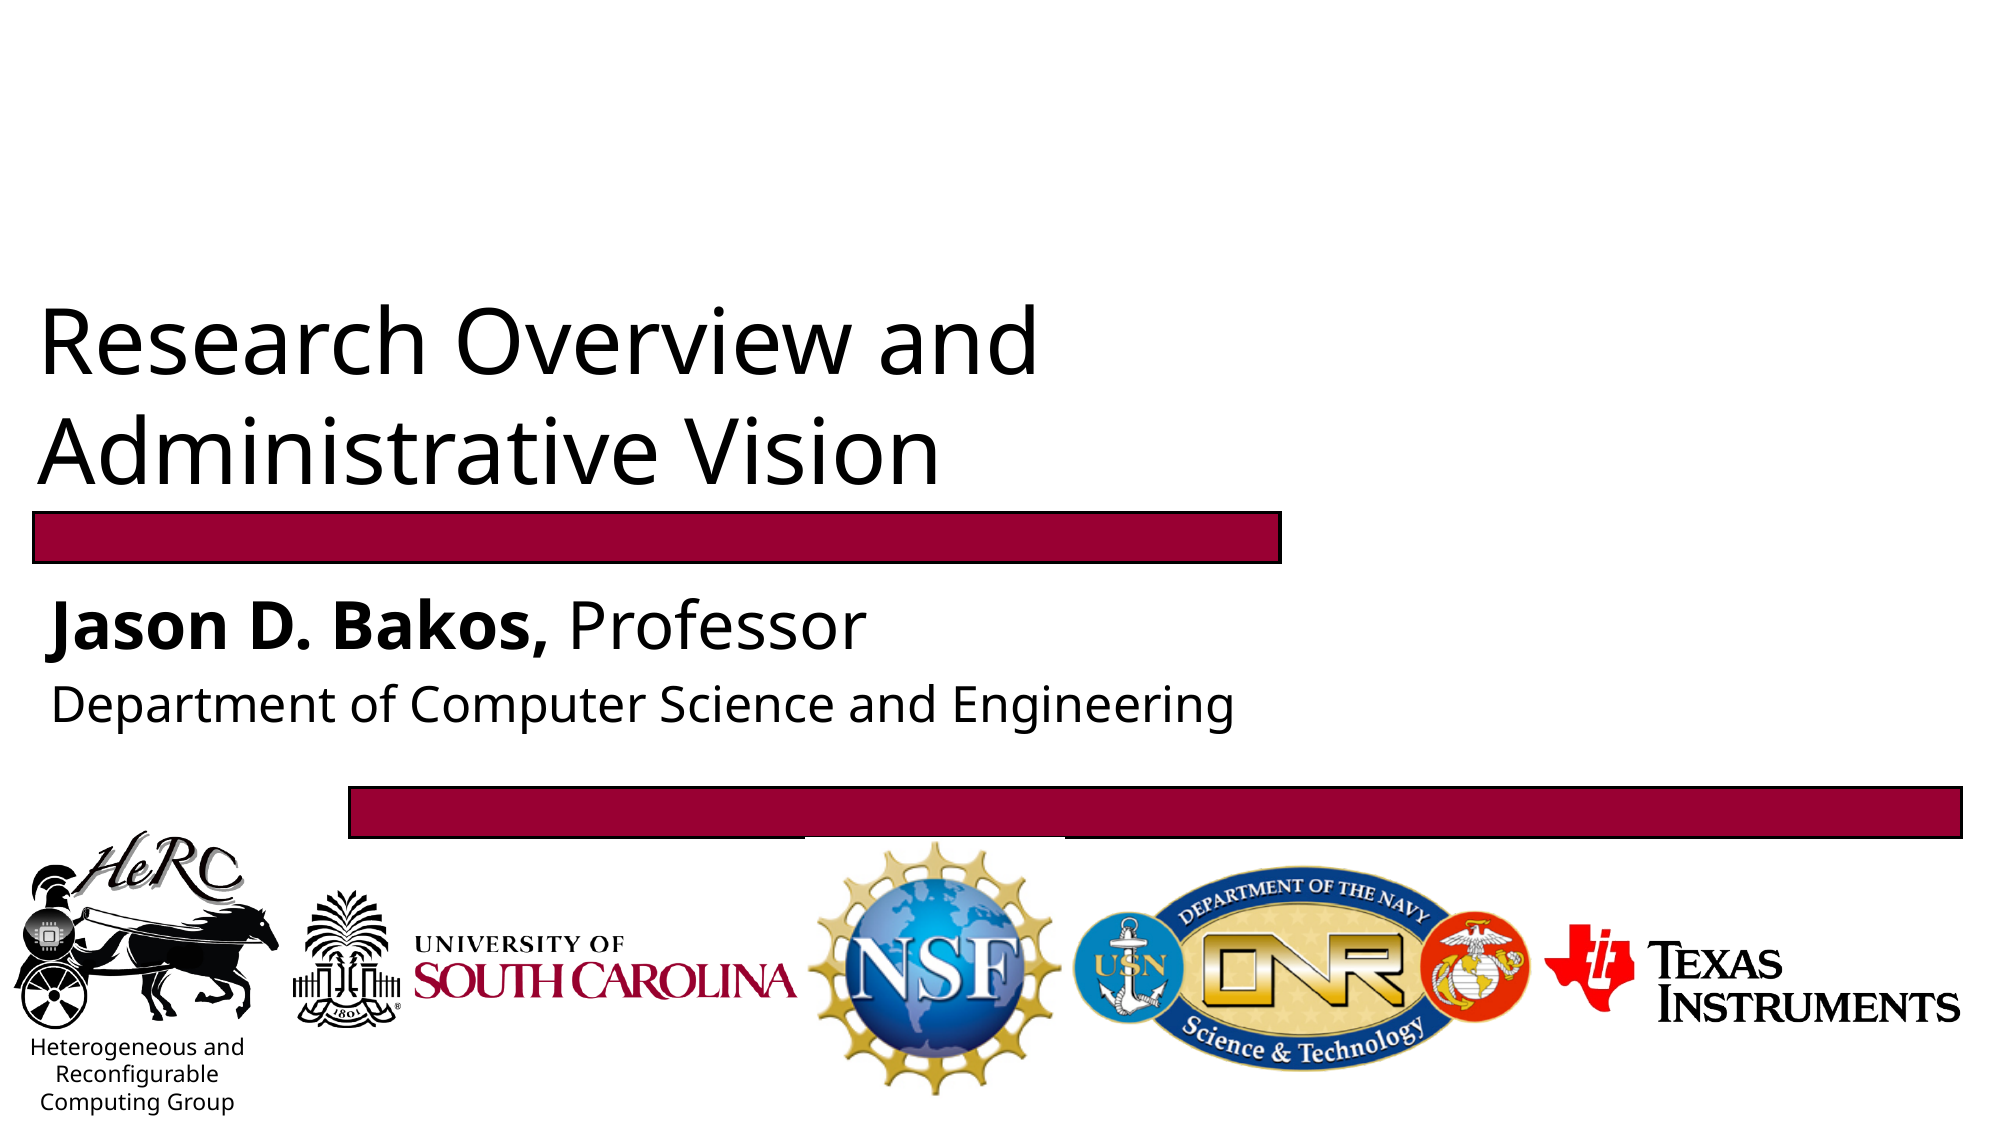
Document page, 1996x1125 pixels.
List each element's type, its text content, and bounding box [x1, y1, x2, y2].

subtitle Jason D. Bakos, Professor Department of Computer Science and Engineering [34, 574, 1961, 788]
picture [9, 815, 282, 1034]
picture [293, 890, 798, 1028]
picture [1071, 864, 1996, 1072]
text_box Heterogeneous and Reconfigurable Computing Group [0, 1025, 275, 1123]
picture [804, 837, 1065, 1099]
title Research Overview and Administrative Vision [22, 235, 1936, 551]
